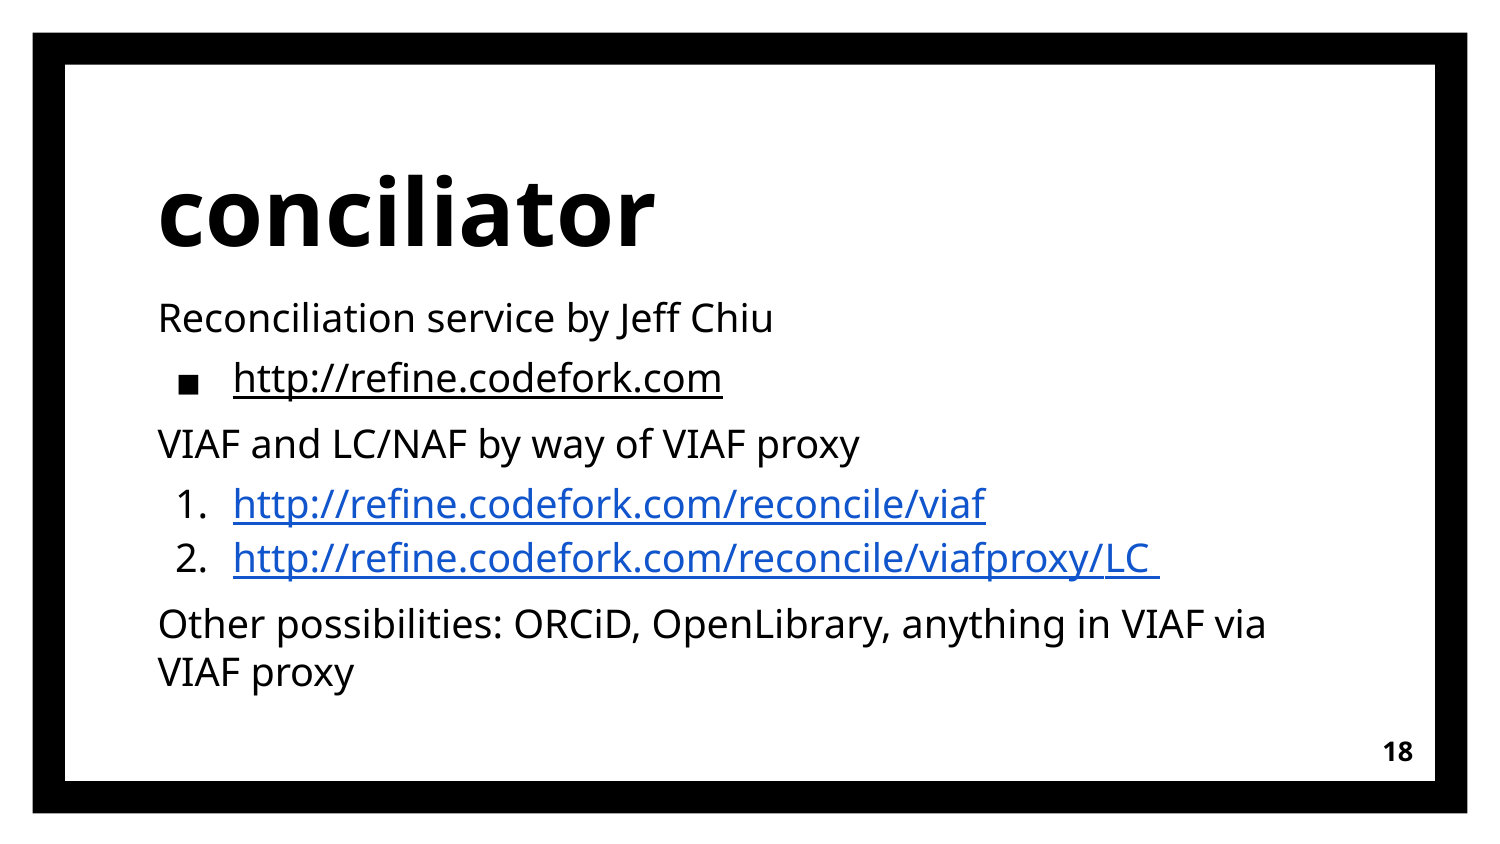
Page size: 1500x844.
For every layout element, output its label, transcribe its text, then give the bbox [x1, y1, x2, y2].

slide_number ‹#› [1338, 720, 1429, 786]
title conciliator [142, 137, 1261, 277]
list Reconciliation service by Jeff Chiu http://refine.codefork.com VIAF and LC/NAF by way of VIAF proxy http://refine.codefork.com/reconcile/viaf http://refine.codefork.com/reconcile/viafproxy/LC Other possibilities: ORCiD, OpenLibrary, anything in VIAF via VIAF proxy [142, 277, 1358, 607]
